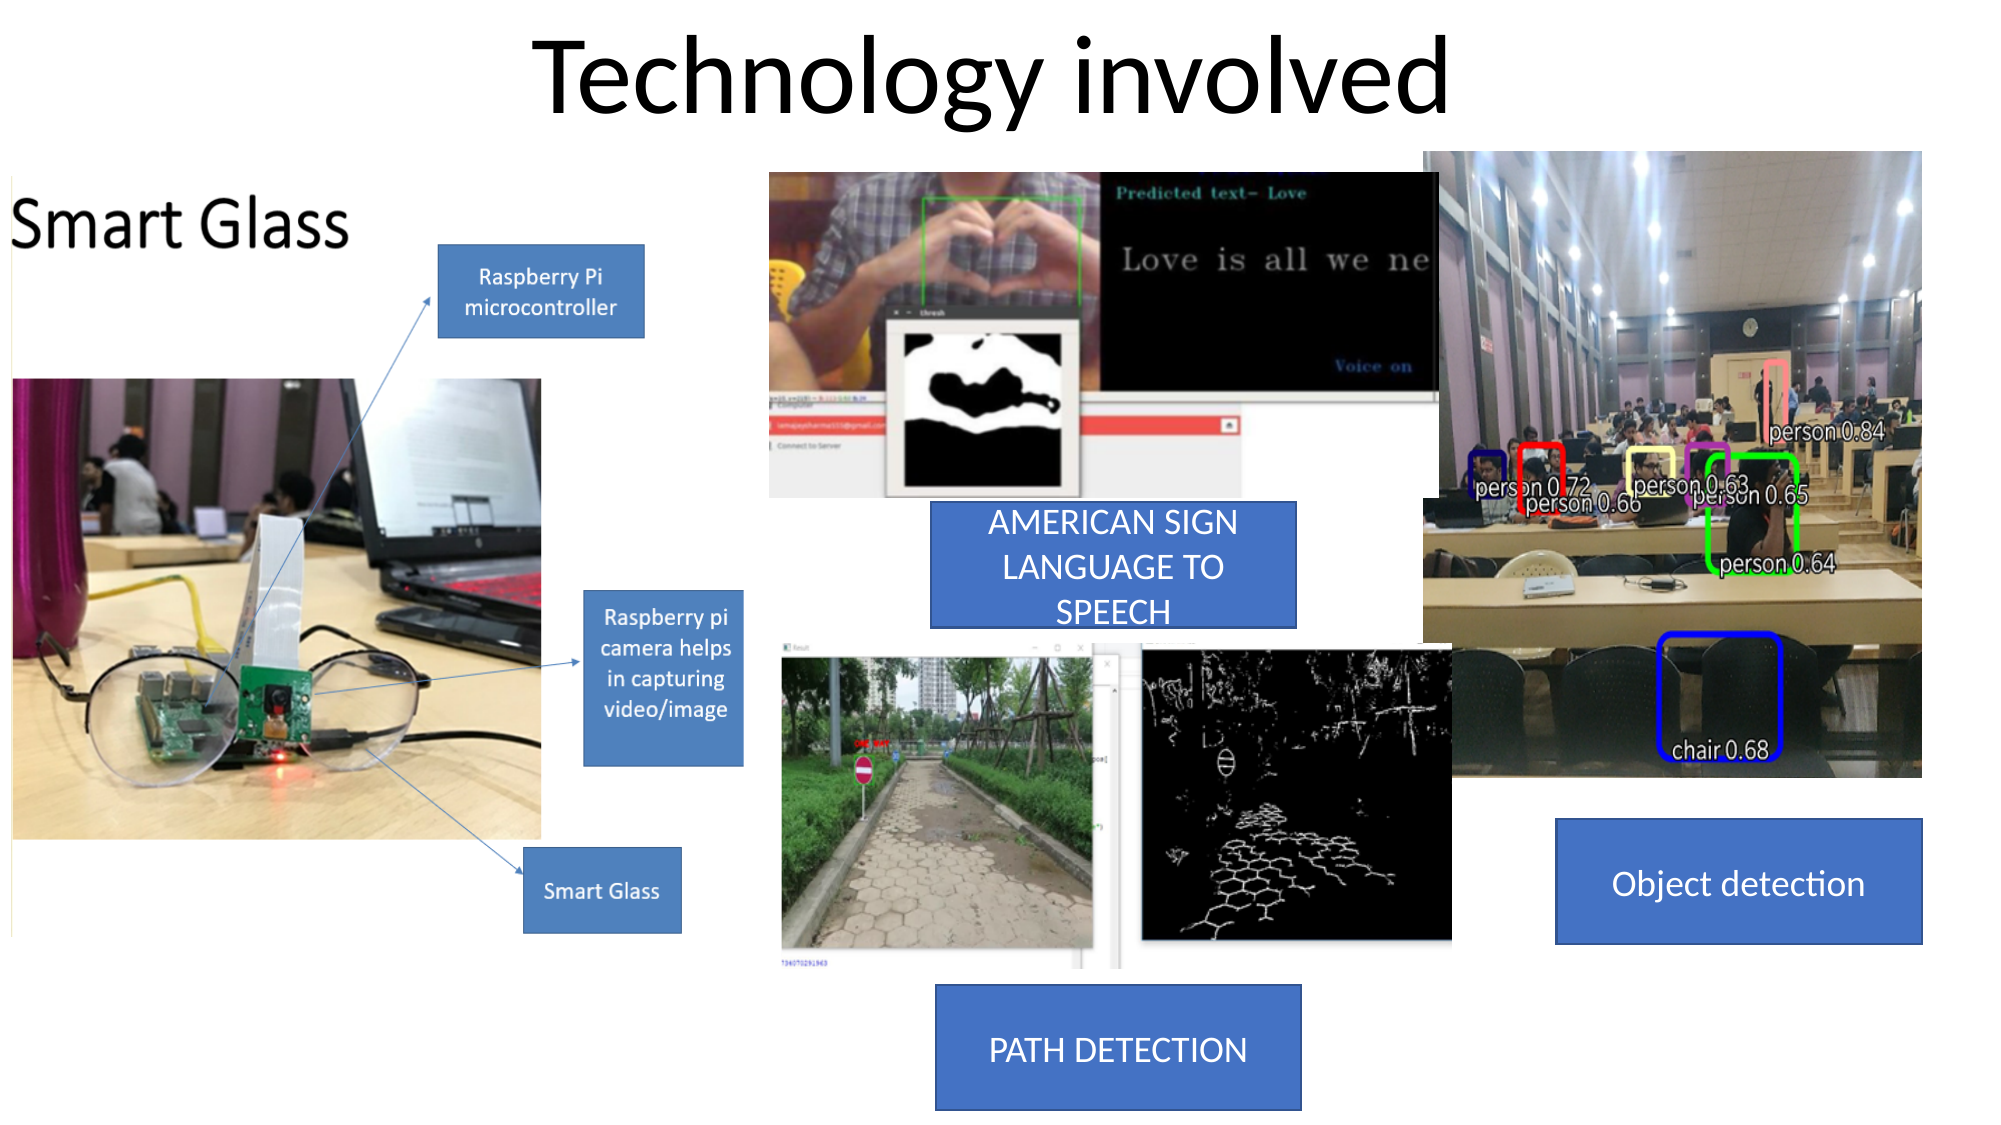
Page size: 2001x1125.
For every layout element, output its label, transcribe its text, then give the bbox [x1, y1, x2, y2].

text_box Object detection [1555, 818, 1923, 945]
picture [768, 151, 1922, 969]
text_box PATH DETECTION [935, 984, 1302, 1111]
picture [11, 176, 744, 937]
text_box Technology involved [516, 0, 1470, 144]
text_box AMERICAN SIGN LANGUAGE TO SPEECH [930, 501, 1297, 629]
